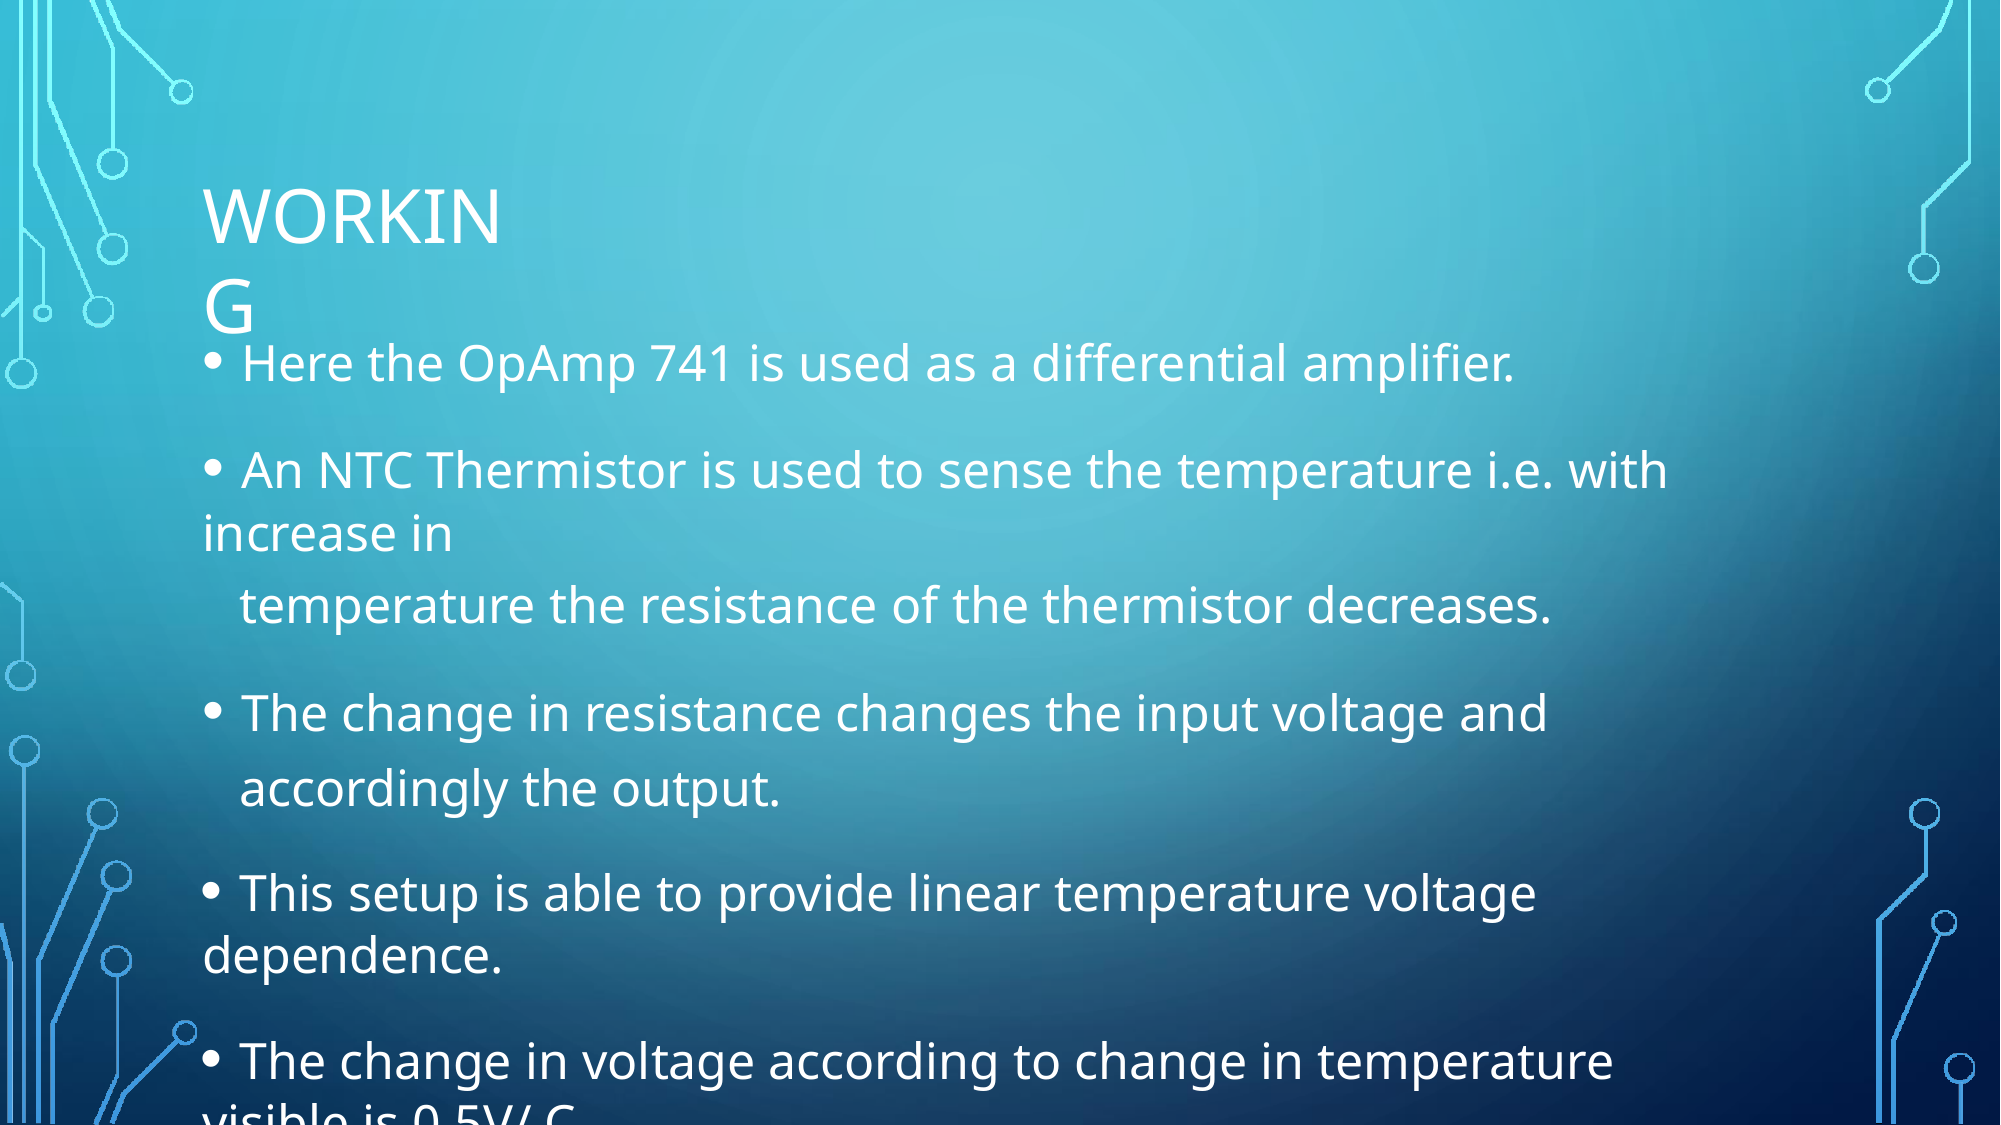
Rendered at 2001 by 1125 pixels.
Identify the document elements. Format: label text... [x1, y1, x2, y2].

text_box • Here the OpAmp 741 is used as a differential amplifier. • An NTC Thermistor is used to sense the temperature i.e. with increase in temperature the resistance of the thermistor decreases. • The change in resistance changes the input voltage and accordingly the output. • This setup is able to provide linear temperature voltage dependence. • The change in voltage according to change in temperature visible is 0.5V/ C. • The voltage output is measured using a multimeter. [200, 300, 1774, 1125]
title WORKING [200, 166, 539, 300]
picture [0, 0, 2000, 1125]
